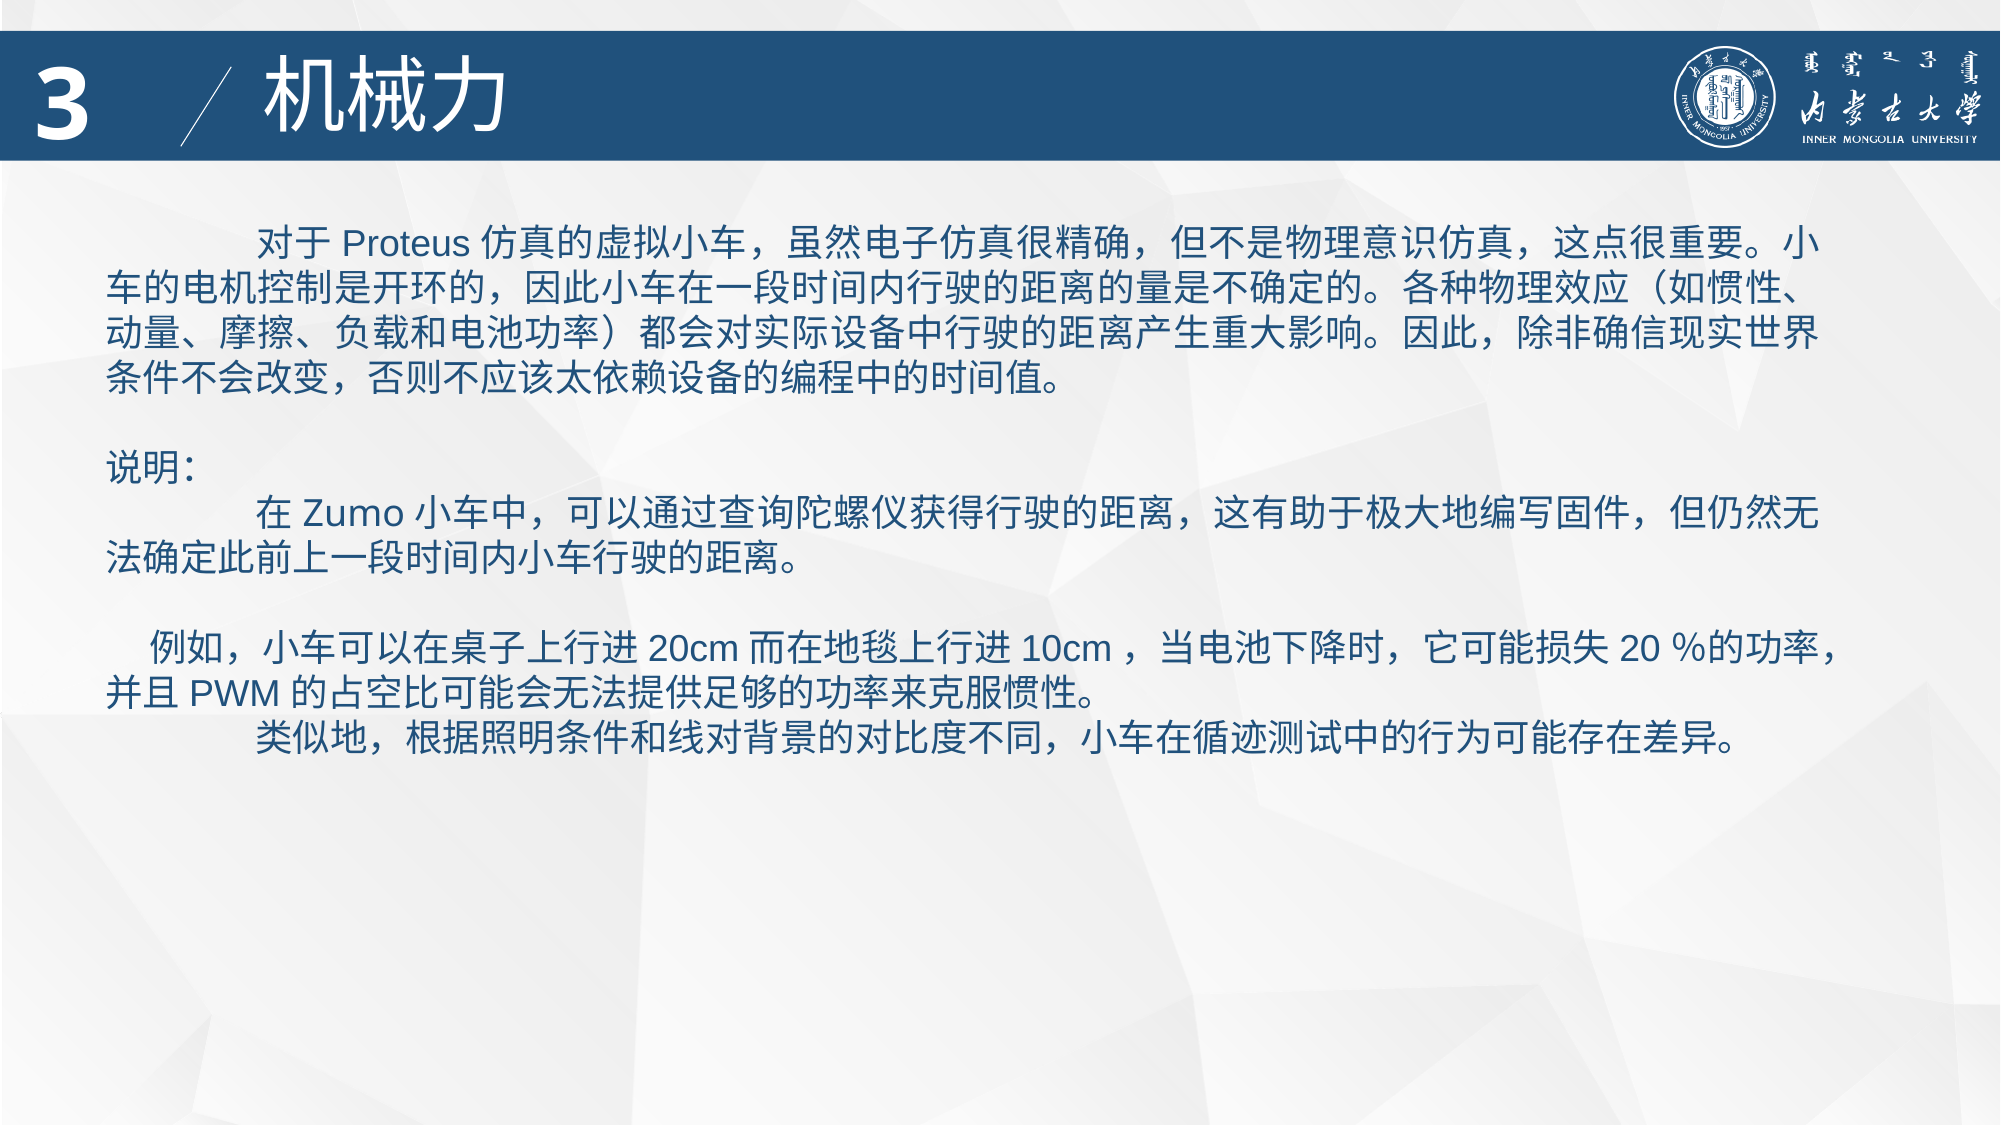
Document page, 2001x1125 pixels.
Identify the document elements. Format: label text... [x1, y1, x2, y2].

list 机械力 [247, 45, 1036, 134]
list 3 [19, 45, 200, 212]
text_box 对于Proteus仿真的虚拟小车，虽然电子仿真很精确，但不是物理意识仿真，这点很重要。小车的电机控制是开环的，因此小车在一段时间内行驶的距离的量是不确定的。各种物理效应（如惯性、动量、摩擦、负载和电池功率）都会对实际设备中行驶的距离产生重大影响。因此，除非确信现实世界条件不会改变，否则不应该太依赖设备的编程中的时间值。 说明： 在Zumo小车中，可以通过查询陀螺仪获得行驶的距离，这有助于极大地编写固件，但仍然无法确定此前上一段时间内小车行驶的距离。 例如，小车可以在桌子上行进20cm而在地毯上行进10cm，当电池下降时，它可能损失20％的功率，并且PWM的占空比可能会无法提供足够的功率来克服惯性。 类似地，根据照明条件和线对背景的对比度不同，小车在循迹测试中的行为可能存在差异。 [90, 211, 1836, 811]
picture [1673, 46, 1986, 150]
picture [0, 0, 2001, 1125]
